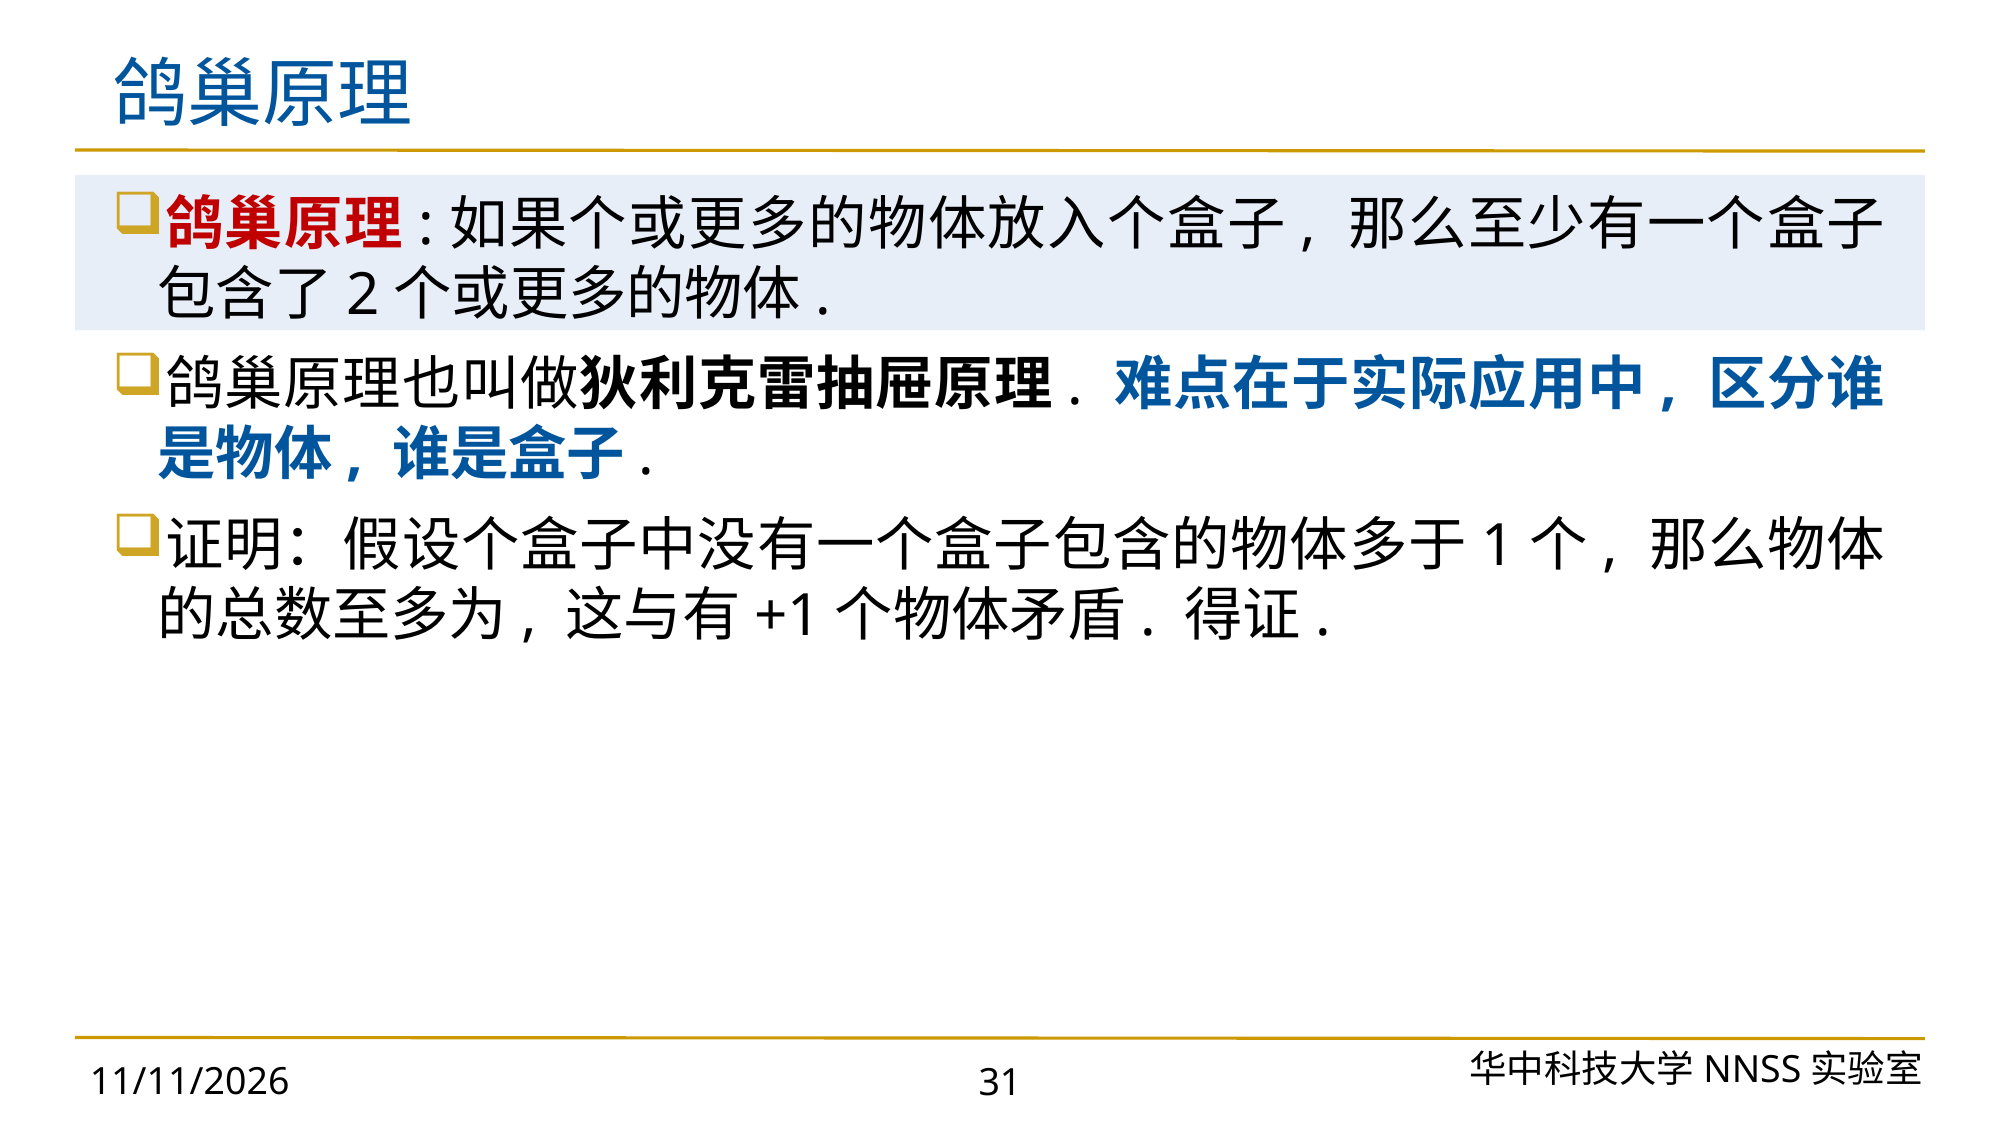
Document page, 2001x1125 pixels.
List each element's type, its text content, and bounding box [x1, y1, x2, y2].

footer 华中科技大学NNSS实验室 [1137, 1037, 1938, 1113]
slide_number 31 [699, 1050, 1300, 1111]
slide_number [75, 1050, 550, 1111]
text_box [74, 174, 1926, 331]
title 鸽巢原理 [97, 44, 1900, 149]
